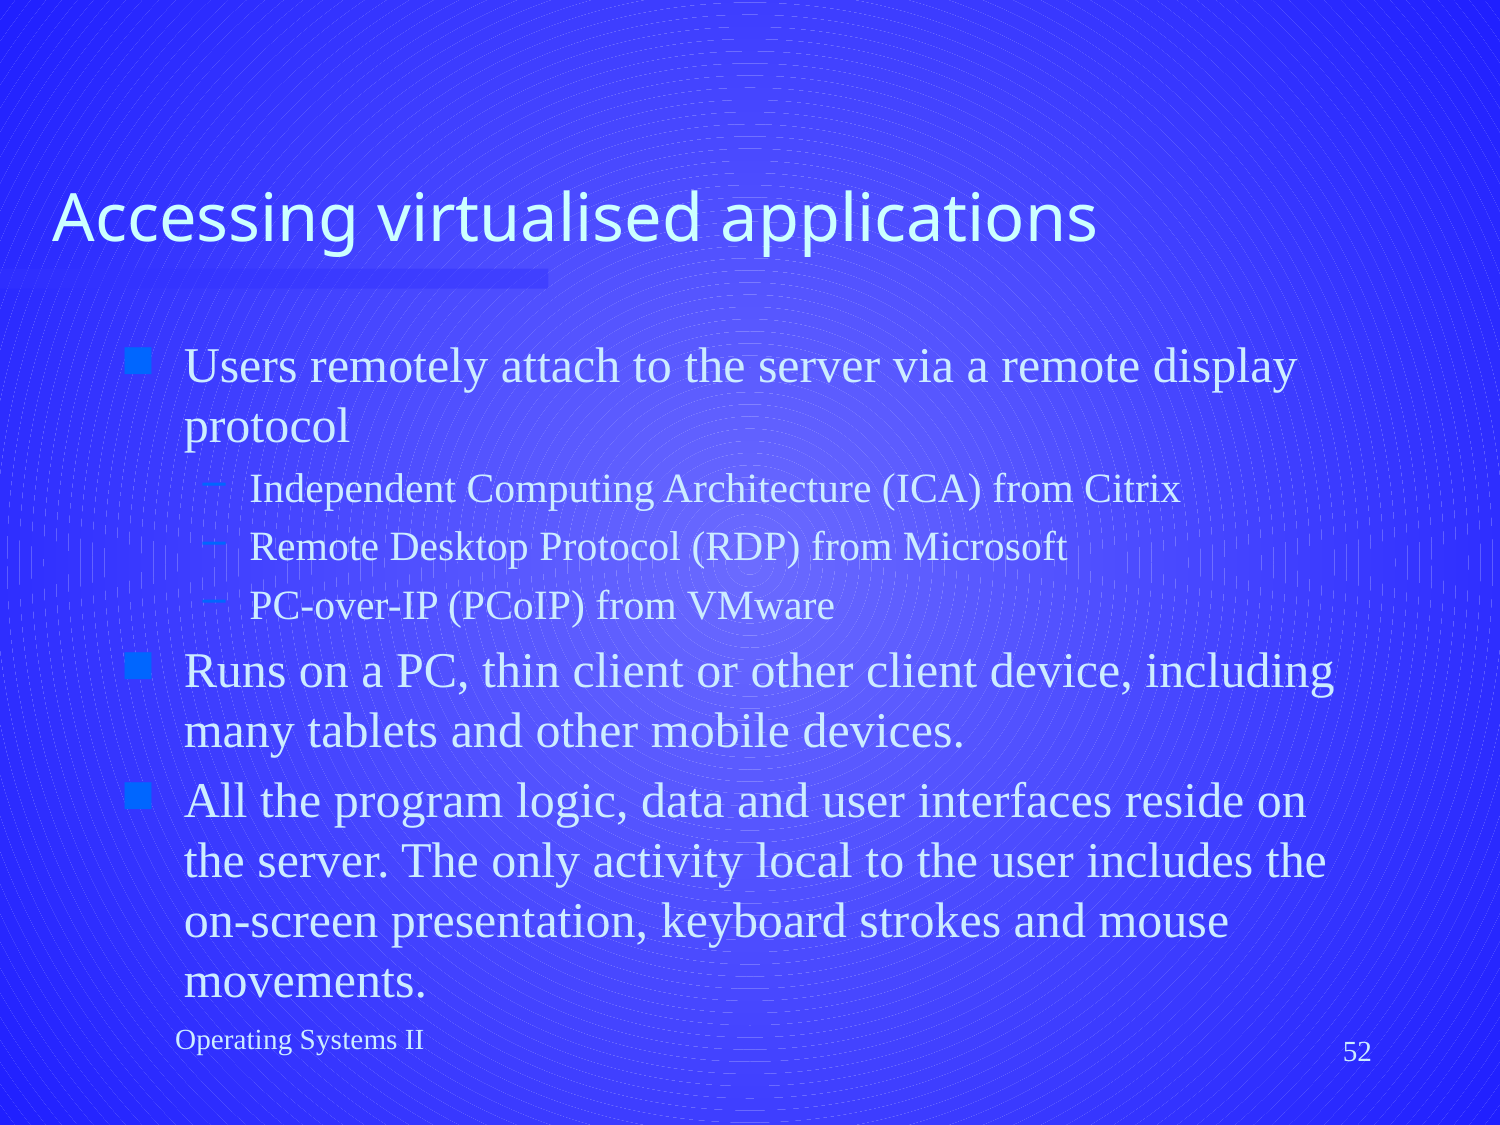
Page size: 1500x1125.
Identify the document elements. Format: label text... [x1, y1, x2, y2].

footer Operating Systems II [62, 1012, 538, 1088]
list Users remotely attach to the server via a remote display protocol Independent Computing Architecture (ICA) from Citrix Remote Desktop Protocol (RDP) from Microsoft PC-over-IP (PCoIP) from VMware Runs on a PC, thin client or other client device, including many tablets and other mobile devices. All the program logic, data and user interfaces reside on the server. The only activity local to the user includes the on-screen presentation, keyboard strokes and mouse movements. [112, 324, 1388, 1000]
title Accessing virtualised applications [37, 75, 1313, 263]
slide_number 52 [1074, 1025, 1388, 1100]
